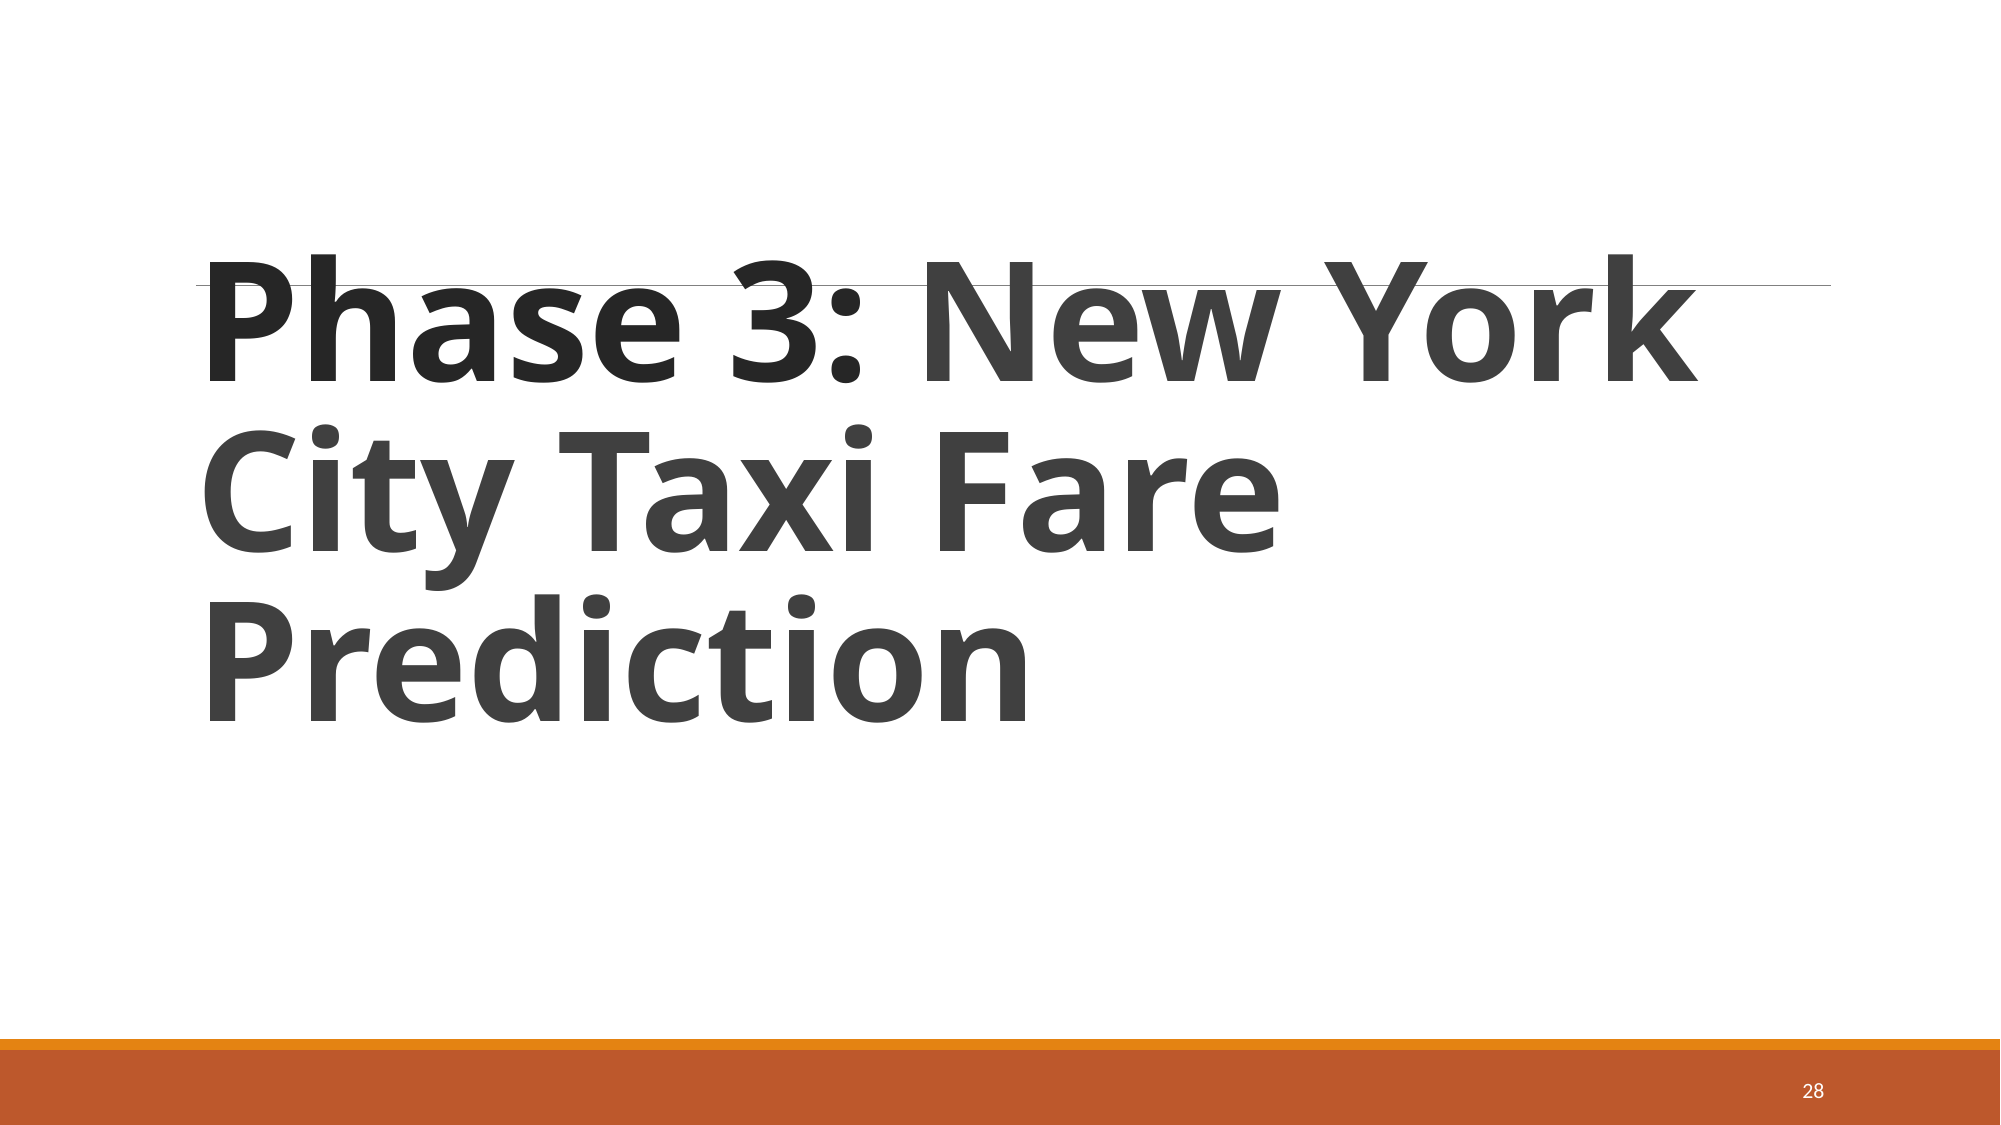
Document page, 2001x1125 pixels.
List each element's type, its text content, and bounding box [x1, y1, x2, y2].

title Phase 3: New York City Taxi Fare Prediction [180, 124, 1830, 763]
slide_number 28 [1624, 1059, 1840, 1120]
